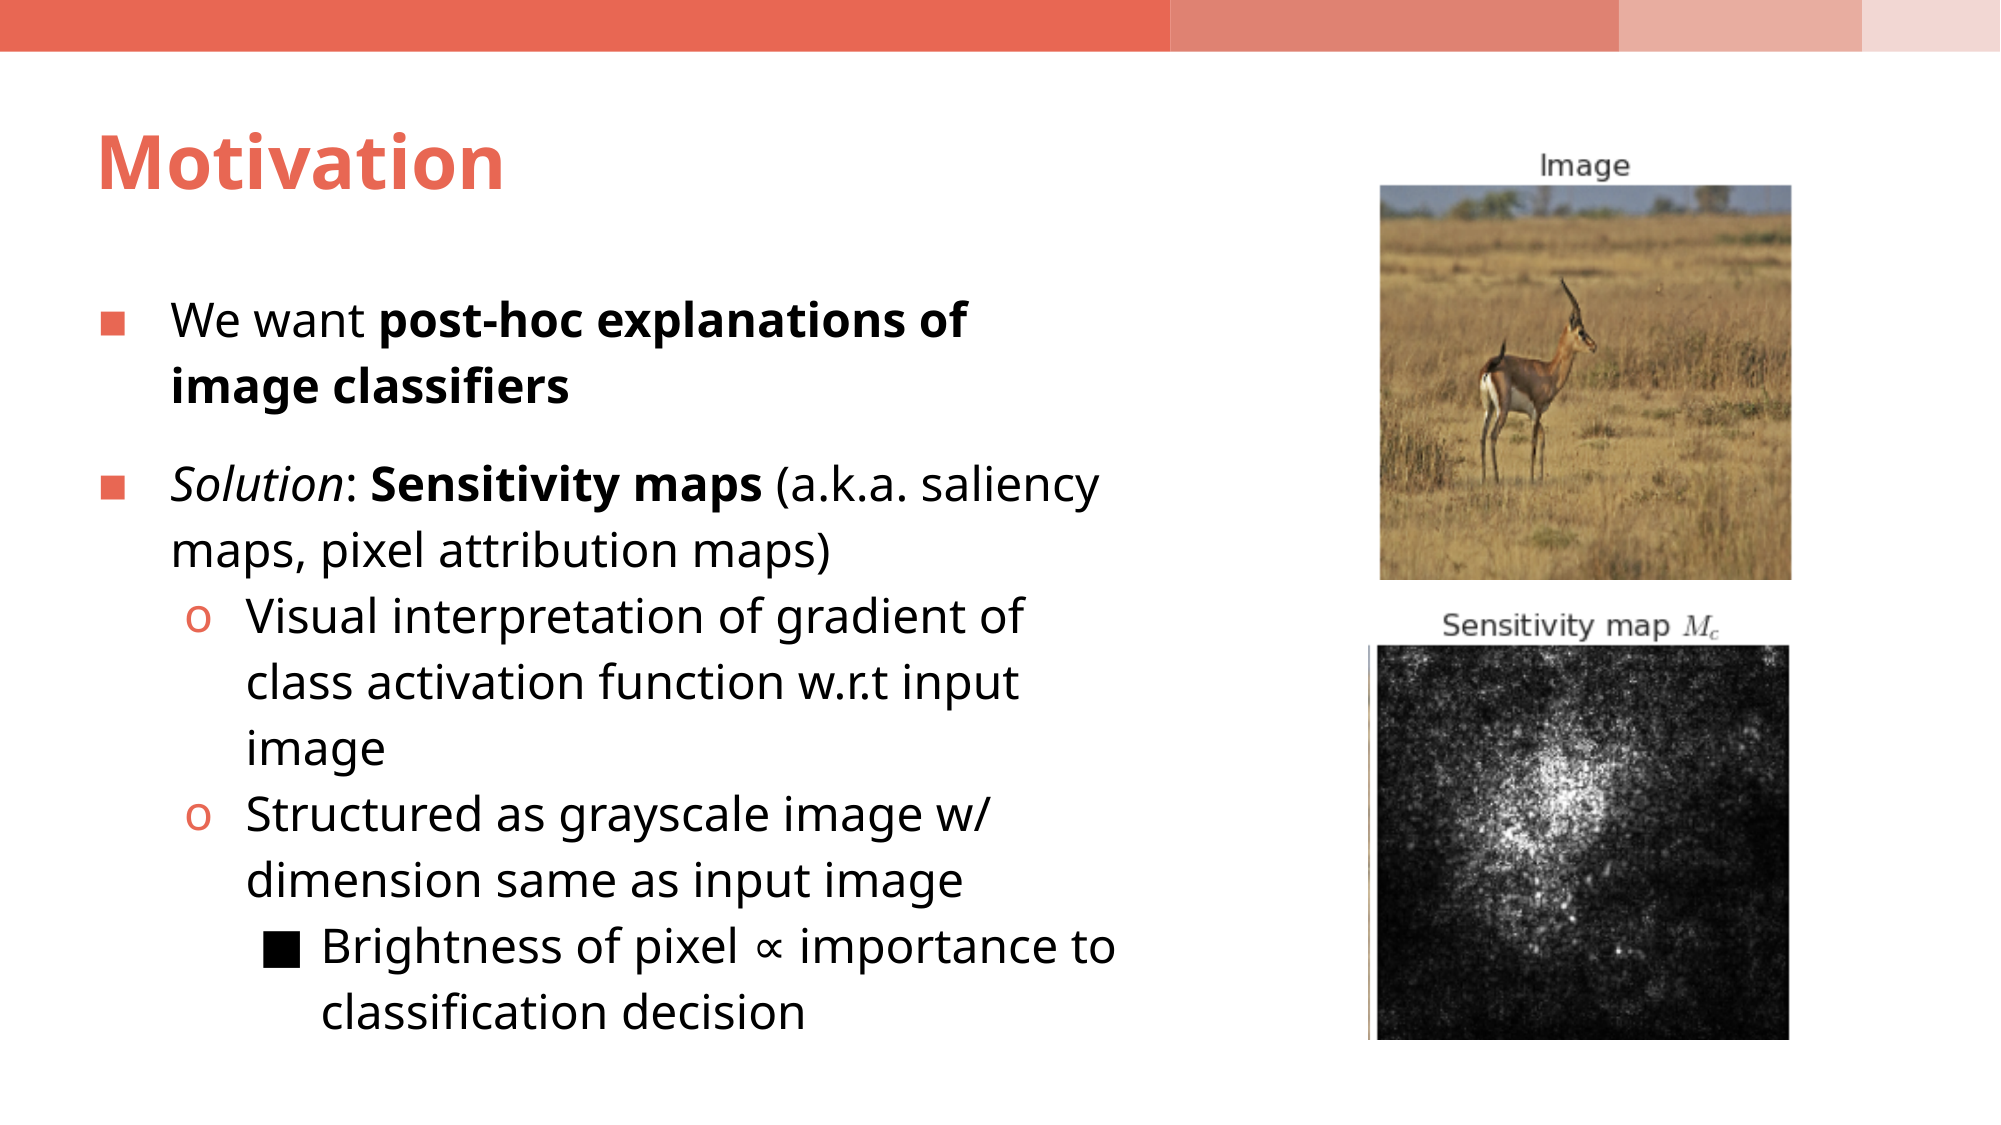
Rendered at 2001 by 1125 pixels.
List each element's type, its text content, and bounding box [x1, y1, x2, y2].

picture [1368, 140, 1798, 580]
text_box [1862, 0, 2000, 52]
text_box [0, 0, 1170, 52]
text_box [1618, 0, 1862, 52]
picture [1368, 600, 1798, 1040]
text_box We want post-hoc explanations of image classifiers Solution: Sensitivity maps (a.k.a. saliency maps, pixel attribution maps) Visual interpretation of gradient of class activation function w.r.t input image Structured as grayscale image w/ dimension same as input image Brightness of pixel ∝ importance to classification decision [80, 273, 1137, 1048]
text_box [1170, 0, 1618, 52]
text_box Motivation [80, 107, 1903, 219]
